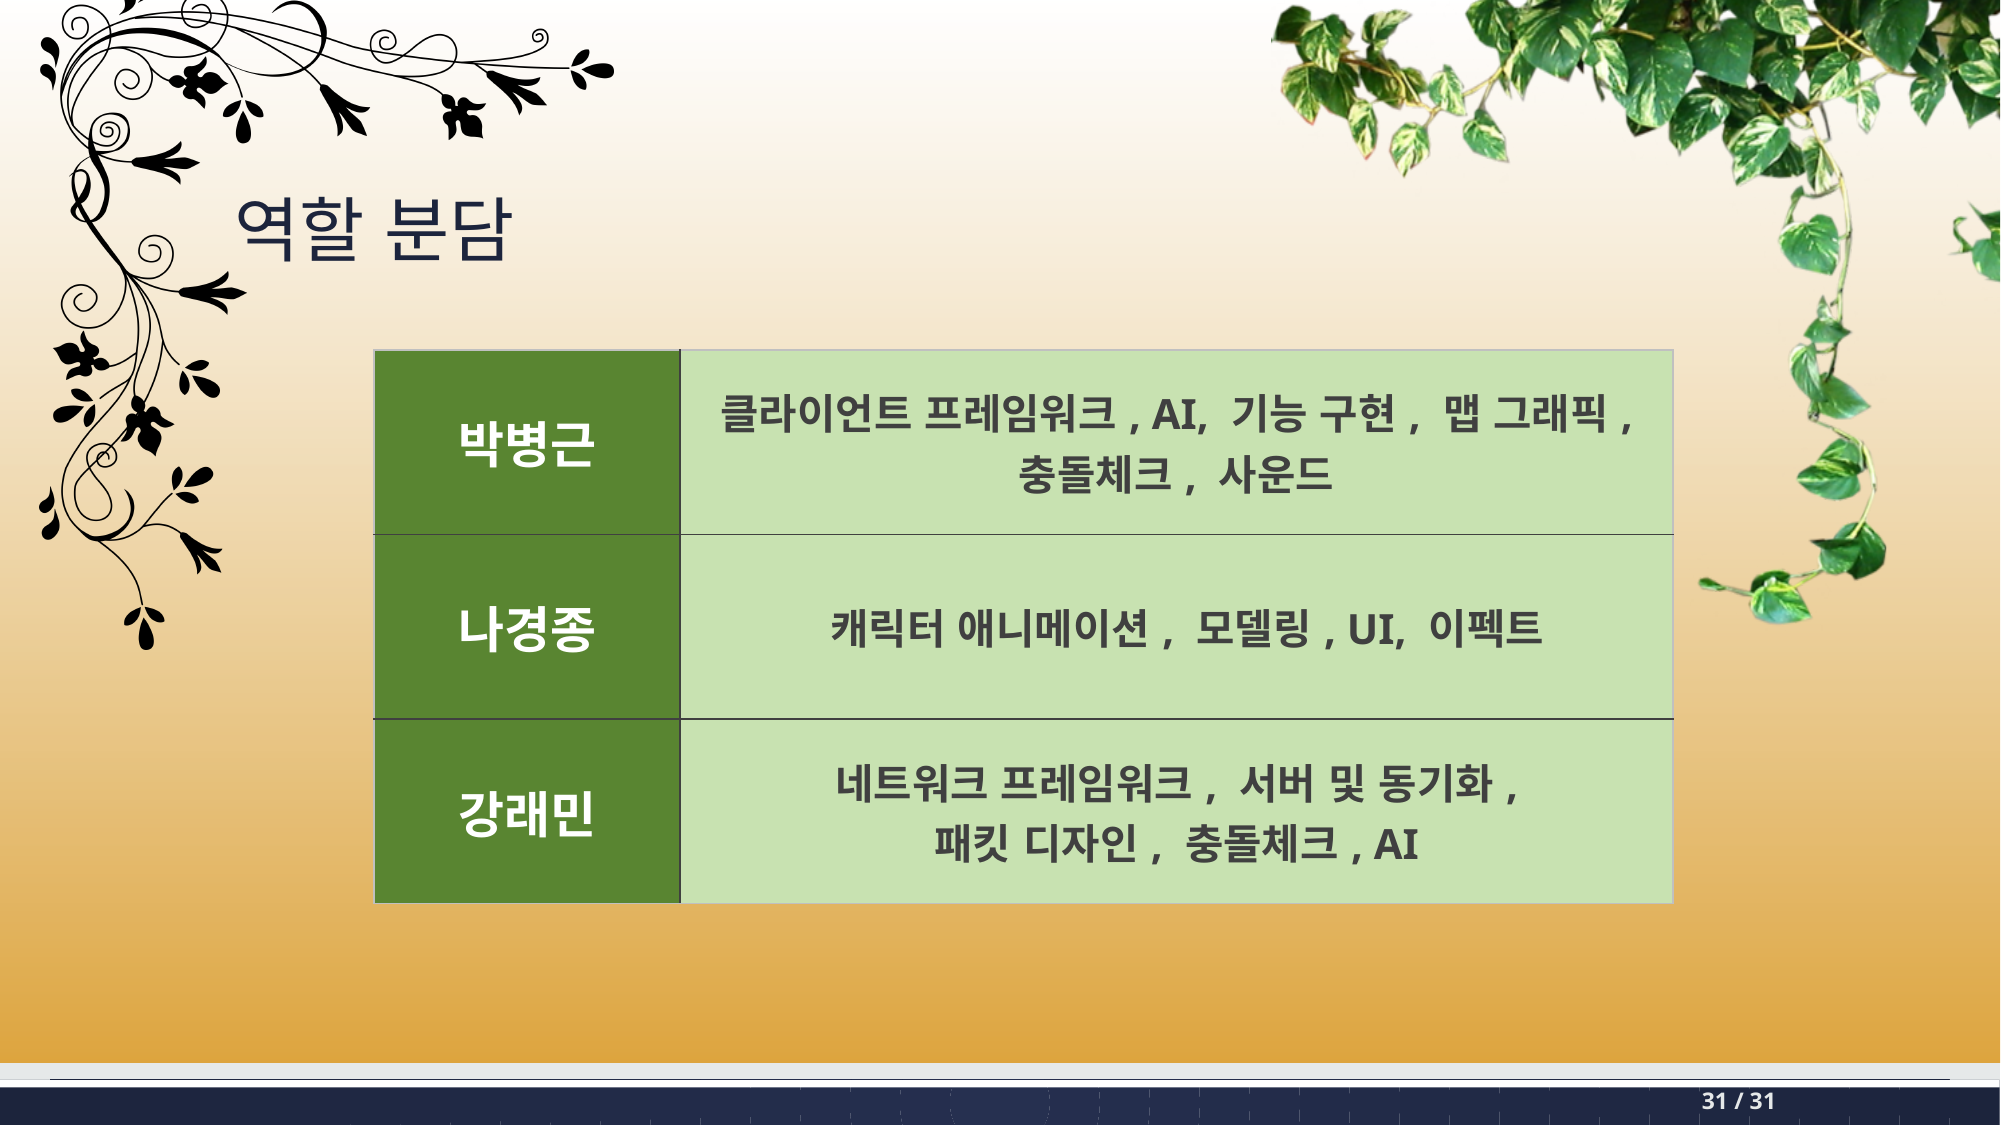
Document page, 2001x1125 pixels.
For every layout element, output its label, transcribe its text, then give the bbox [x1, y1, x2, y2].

table_header 박병근 [375, 351, 679, 534]
table_header 클라이언트 프레임워크, AI, 기능 구현, 맵 그래픽, 충돌체크, 사운드 [681, 351, 1672, 534]
table_cell 캐릭터 애니메이션, 모델링, UI, 이펙트 [681, 535, 1672, 718]
slide_number 31 / 31 [1674, 1083, 1792, 1122]
table_cell 나경종 [375, 535, 679, 718]
table_cell 강래민 [375, 720, 679, 903]
title 역할 분담 [219, 76, 1780, 279]
table_cell 네트워크 프레임워크, 서버 및 동기화, 패킷 디자인, 충돌체크, AI [681, 720, 1672, 903]
